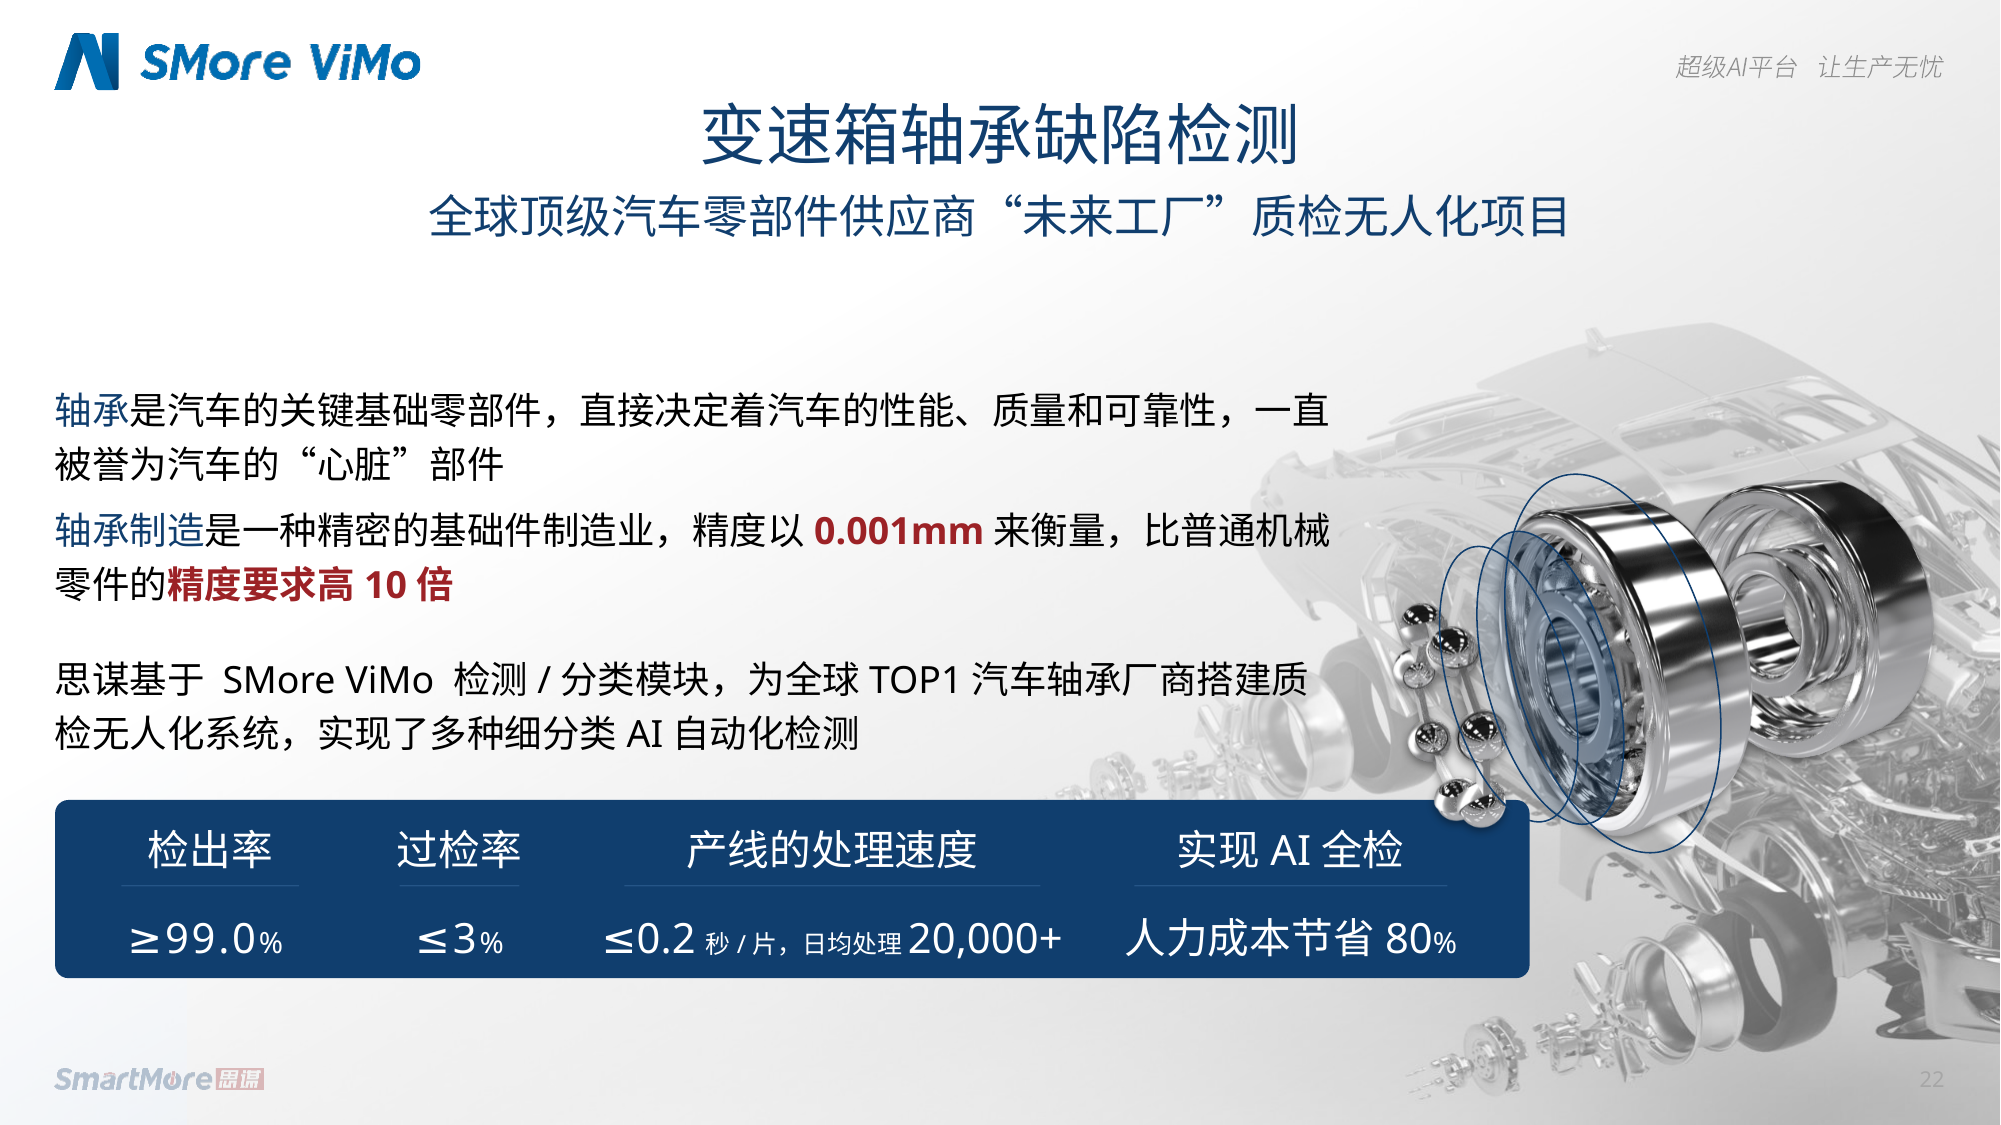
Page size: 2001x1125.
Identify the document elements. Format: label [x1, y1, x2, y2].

picture [54, 1067, 264, 1090]
text_box [55, 799, 1530, 979]
picture [1328, 480, 1968, 841]
text_box [0, 0, 2000, 1125]
text_box [54, 33, 421, 91]
